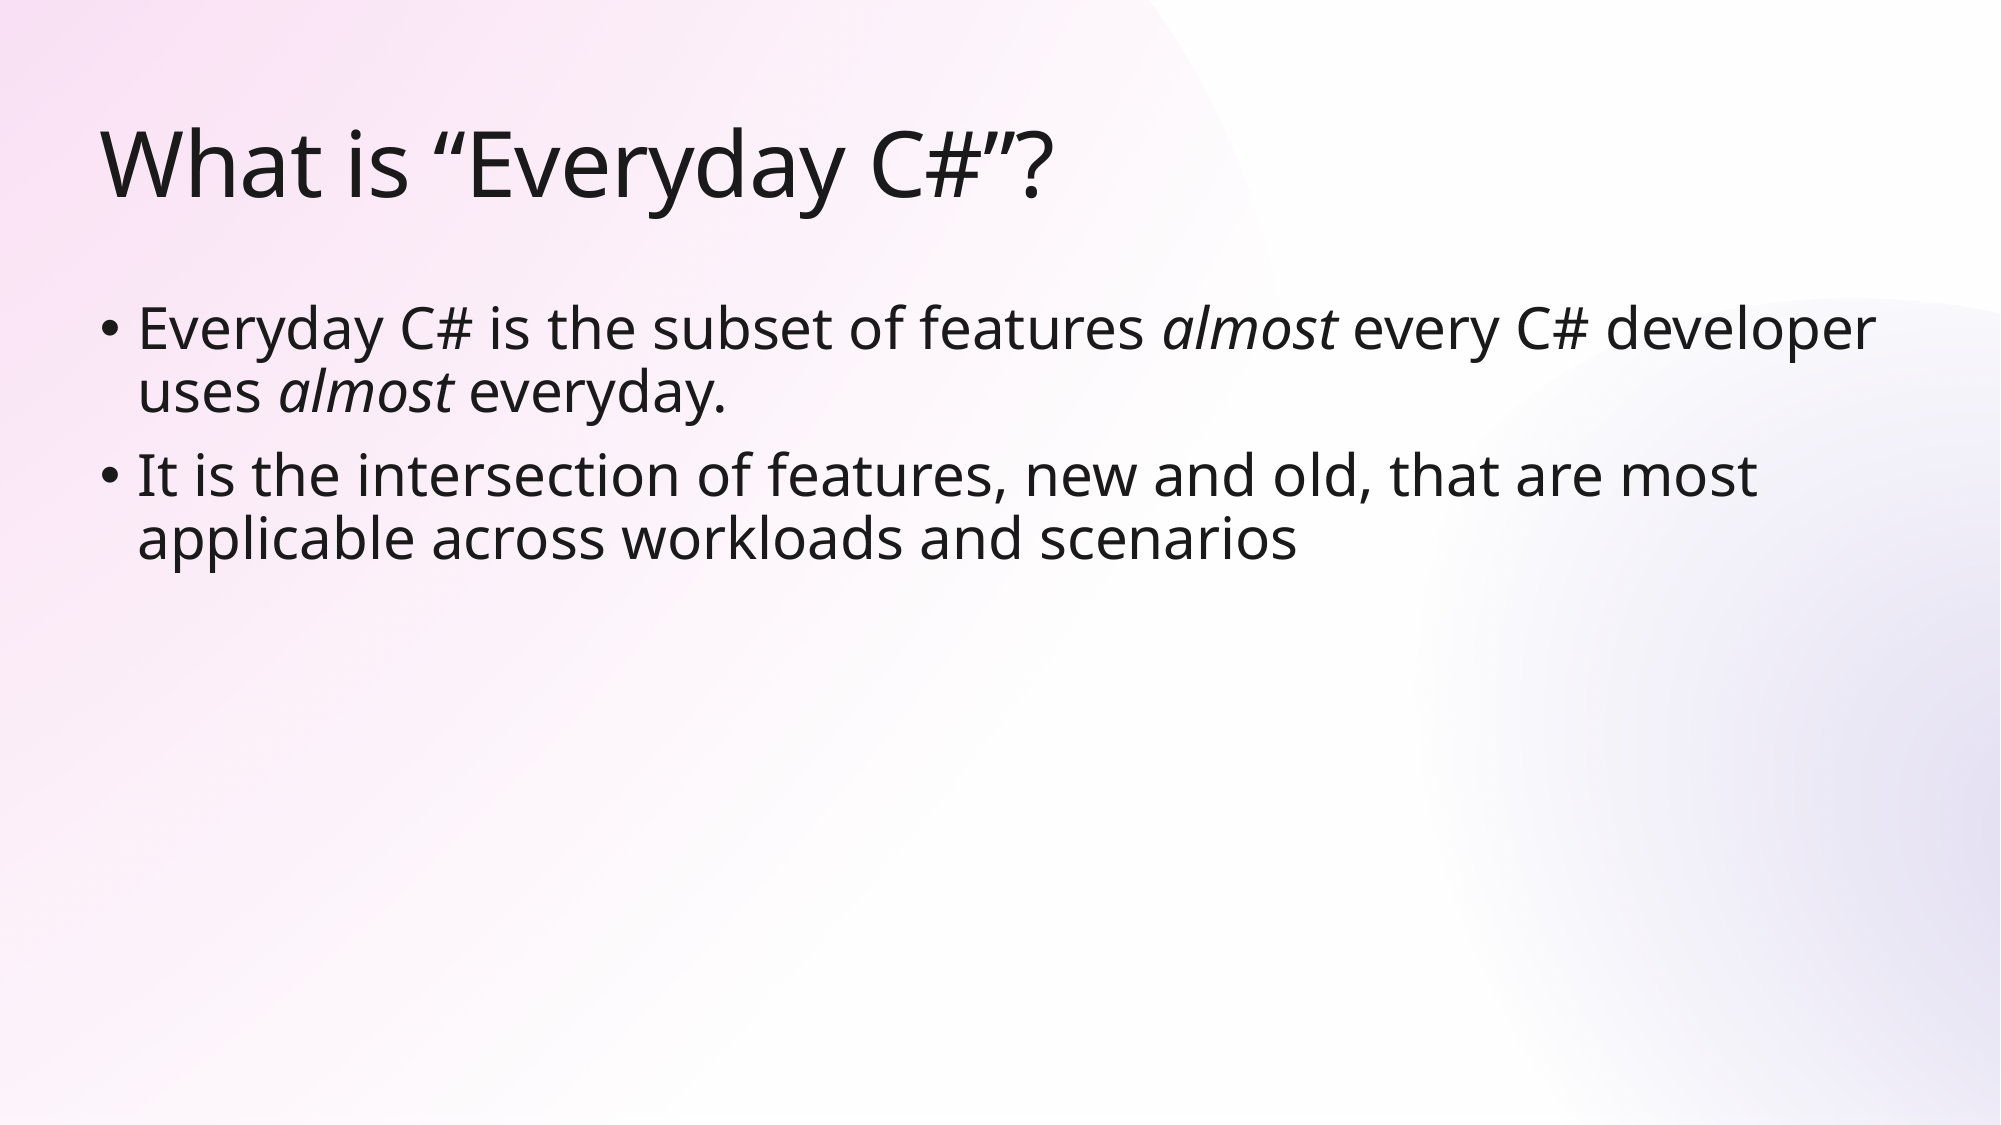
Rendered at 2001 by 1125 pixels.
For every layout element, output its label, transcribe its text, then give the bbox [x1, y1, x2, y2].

title What is “Everyday C#”? [99, 99, 1900, 235]
list Everyday C# is the subset of features almost every C# developer uses almost everyday. It is the intersection of features, new and old, that are most applicable across workloads and scenarios [99, 299, 1900, 1025]
picture [0, 0, 2001, 1125]
